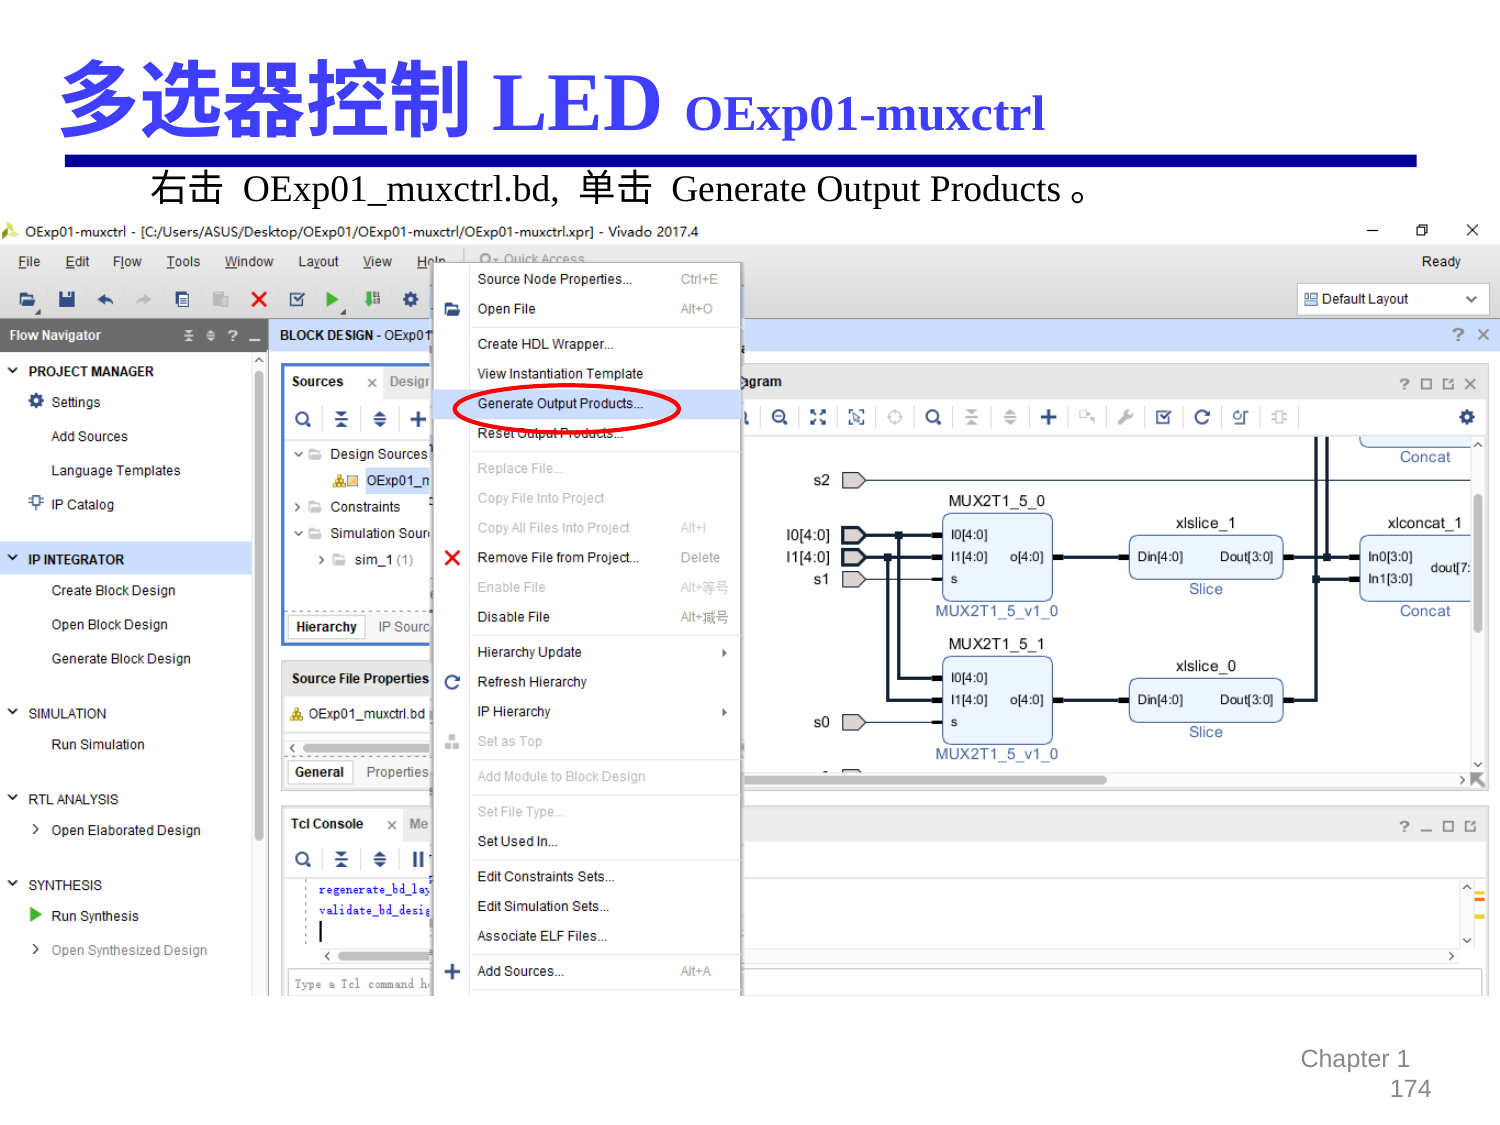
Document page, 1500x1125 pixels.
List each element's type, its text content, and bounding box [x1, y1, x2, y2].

title 多选器控制LED OExp01-muxctrl [41, 3, 1443, 192]
slide_number Chapter 1 174 [1246, 1042, 1447, 1103]
picture [0, 219, 1500, 997]
text_box 右击 OExp01_muxctrl.bd, 单击 Generate Output Products。 [135, 192, 1247, 218]
